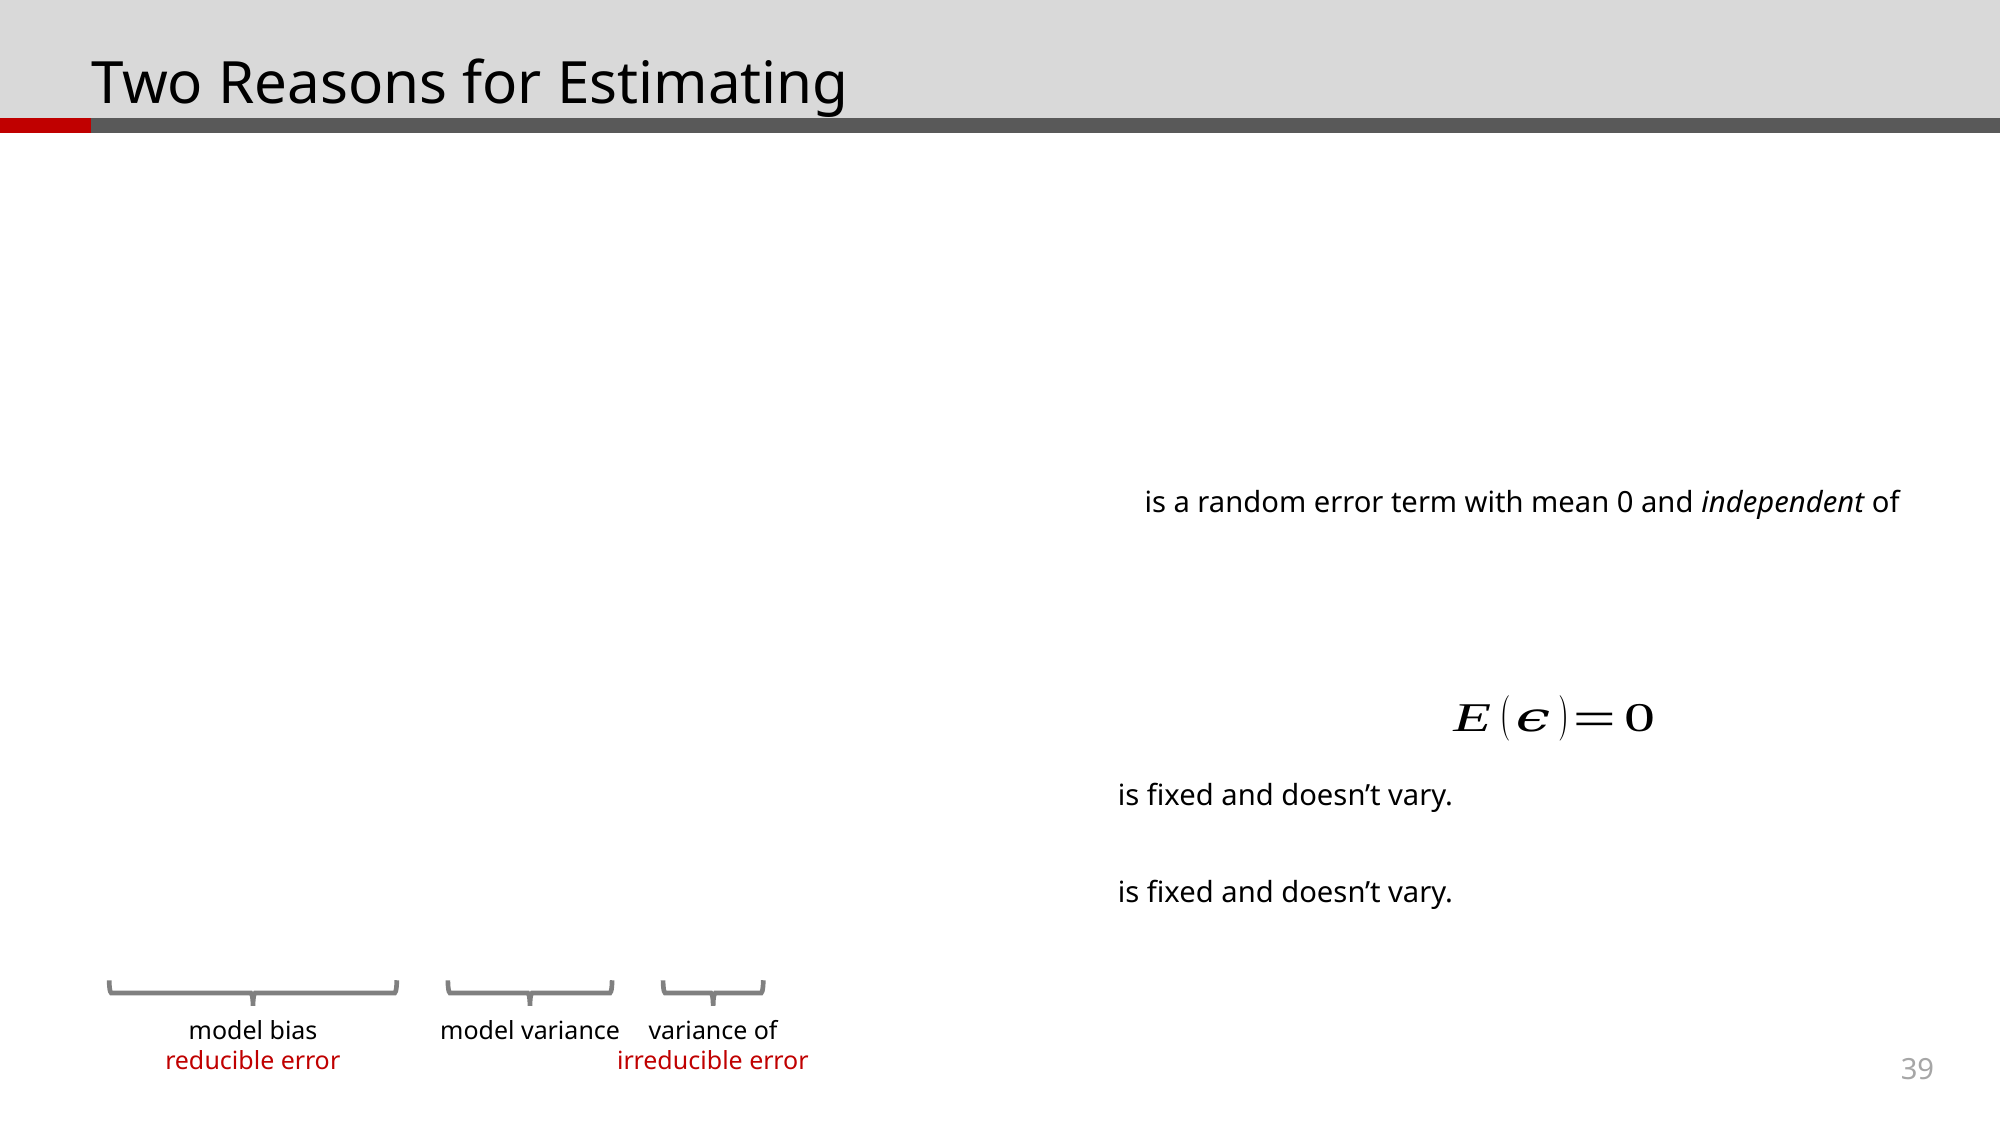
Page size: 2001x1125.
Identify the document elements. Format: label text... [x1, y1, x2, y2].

text_box [108, 980, 398, 1006]
text_box model variance [401, 1007, 584, 1052]
text_box [447, 980, 613, 1006]
slide_number 39 [1618, 1042, 1949, 1103]
text_box model bias reducible error [124, 1007, 382, 1082]
text_box variance of irreducible error [584, 1007, 842, 1082]
text_box [662, 980, 764, 1006]
